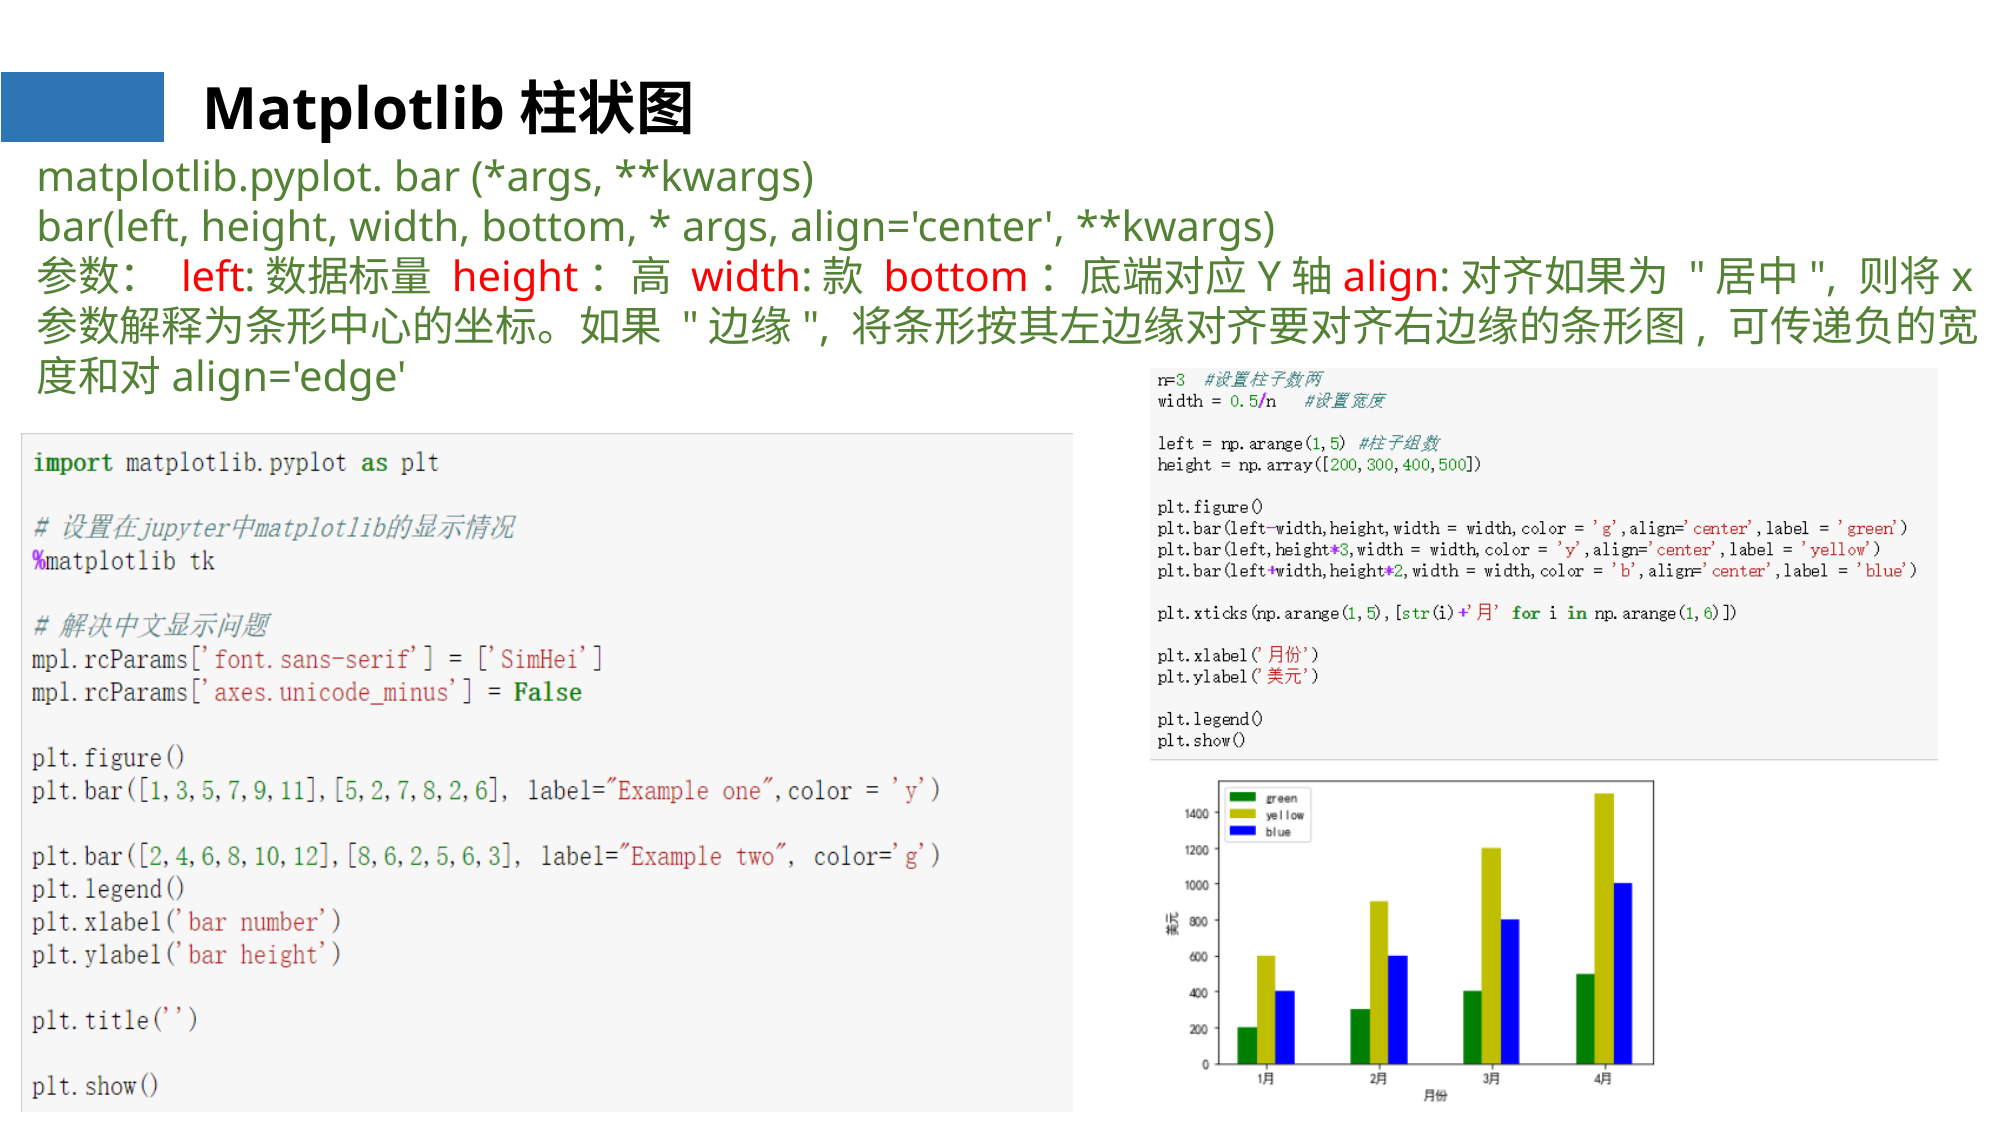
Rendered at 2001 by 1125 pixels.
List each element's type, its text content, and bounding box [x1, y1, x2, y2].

title Matplotlib柱状图 [187, 72, 1538, 142]
text_box matplotlib.pyplot. bar (*args, **kwargs) bar(left, height, width, bottom, * args, align='center', **kwargs) 参数： left:数据标量 height：高 width:款 bottom：底端对应Y轴align:对齐如果为 "居中", 则将x参数解释为条形中心的坐标。如果 "边缘", 将条形按其左边缘对齐要对齐右边缘的条形图, 可传递负的宽度和对align='edge' [21, 142, 2000, 407]
picture [21, 433, 1073, 1113]
picture [1150, 368, 1938, 1121]
